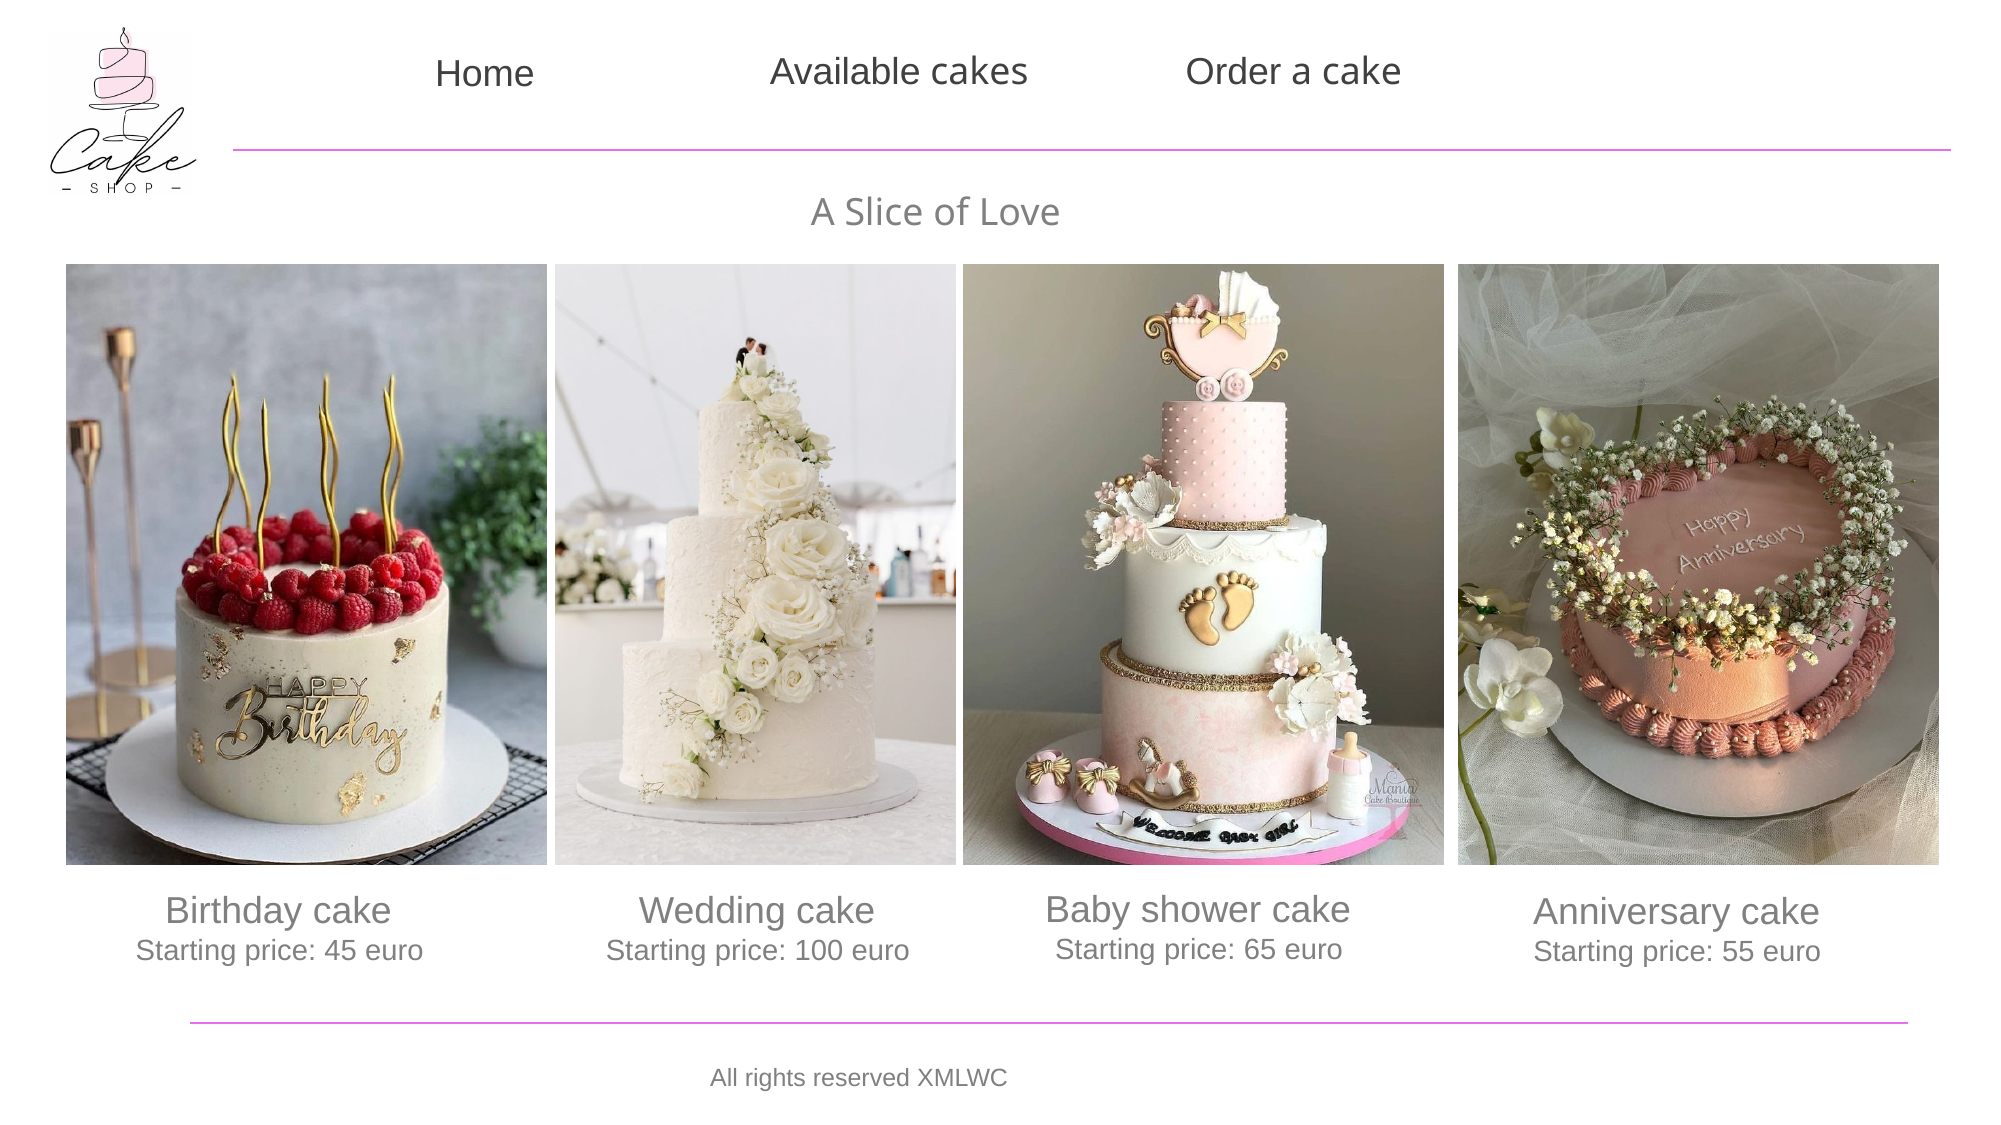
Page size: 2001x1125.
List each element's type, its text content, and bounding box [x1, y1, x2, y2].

picture [1458, 264, 1939, 865]
picture [48, 26, 198, 197]
text_box Order a cake [1170, 39, 1529, 100]
picture [554, 264, 956, 865]
text_box Anniversary cake Starting price: 55 euro [1475, 879, 1888, 975]
picture [963, 264, 1445, 865]
text_box Home [420, 41, 607, 102]
text_box Baby shower cake Starting price: 65 euro [997, 877, 1410, 973]
text_box Available cakes [755, 39, 1050, 100]
text_box Wedding cake Starting price: 100 euro [556, 879, 969, 974]
picture [66, 264, 547, 865]
text_box Birthday cake Starting price: 45 euro [77, 878, 491, 974]
text_box All rights reserved XMLWC [680, 1053, 1039, 1099]
text_box A Slice of Love [756, 180, 1115, 241]
